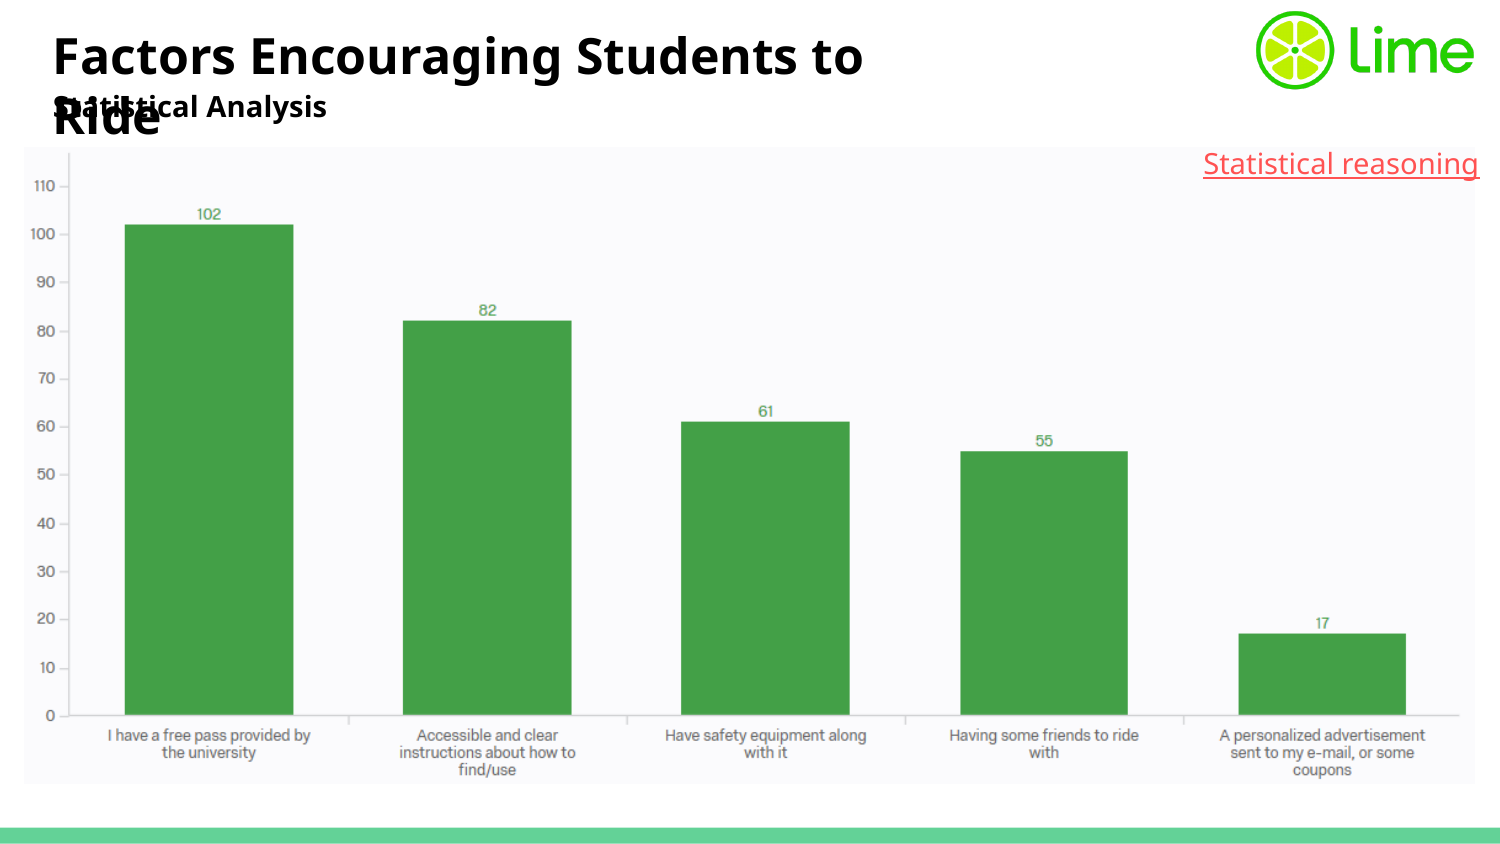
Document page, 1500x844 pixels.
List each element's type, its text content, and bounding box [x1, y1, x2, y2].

text_box Factors Encouraging Students to Ride [37, 9, 925, 91]
picture [24, 147, 1476, 784]
text_box Statistical reasoning [1188, 130, 1500, 202]
text_box Statistical Analysis [37, 73, 350, 123]
picture [1254, 9, 1476, 92]
